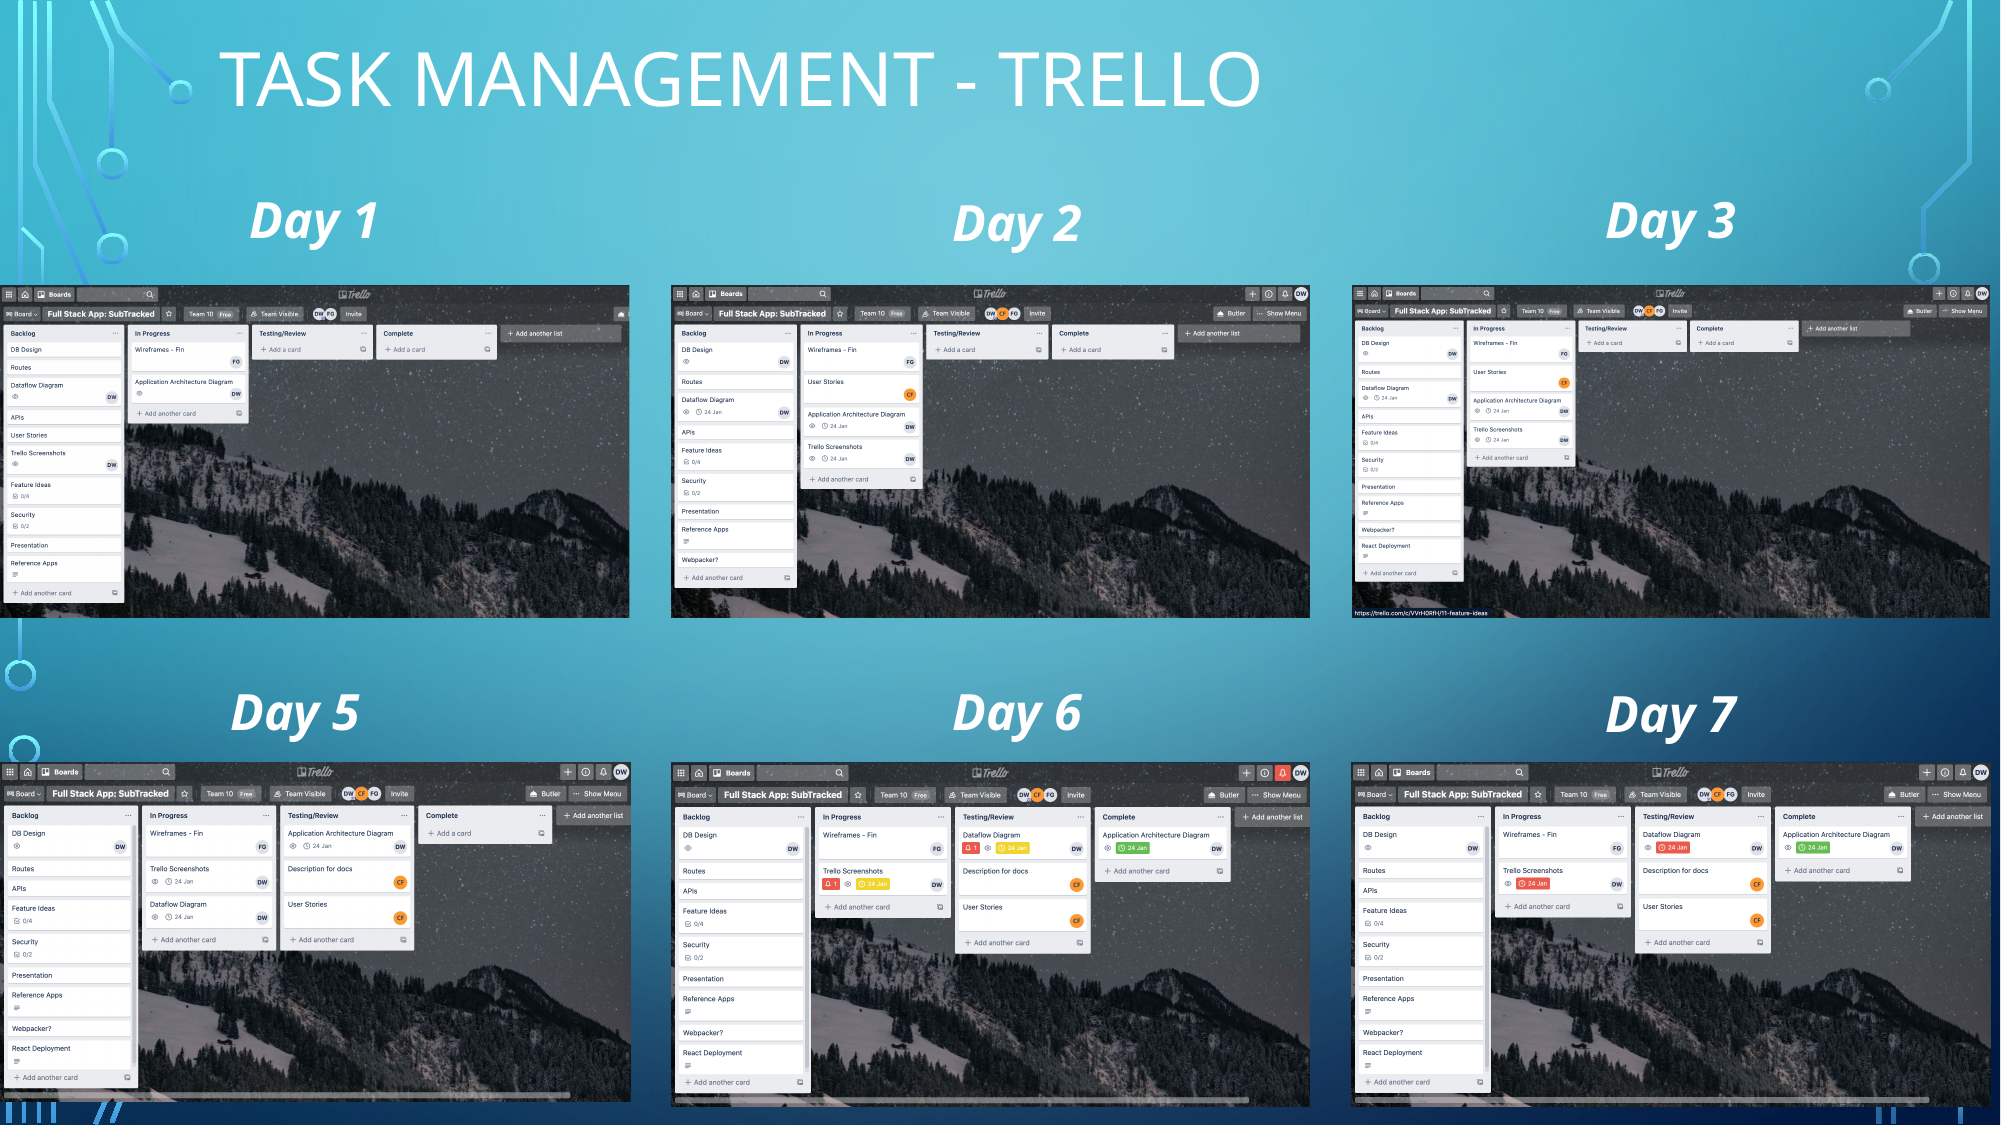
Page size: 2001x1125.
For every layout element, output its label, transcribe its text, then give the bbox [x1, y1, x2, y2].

text_box Day 3 [1580, 169, 1762, 271]
text_box Day 2 [926, 171, 1108, 273]
text_box Day 6 [926, 661, 1108, 762]
picture [0, 761, 631, 1102]
text_box Day 5 [204, 661, 387, 761]
picture [0, 284, 630, 618]
title Task Management - Trello [204, 17, 1830, 148]
picture [1351, 762, 1992, 1108]
picture [671, 284, 1311, 618]
picture [1351, 284, 1990, 618]
text_box Day 7 [1580, 663, 1762, 762]
list Day 1 [223, 169, 406, 271]
picture [671, 762, 1311, 1108]
